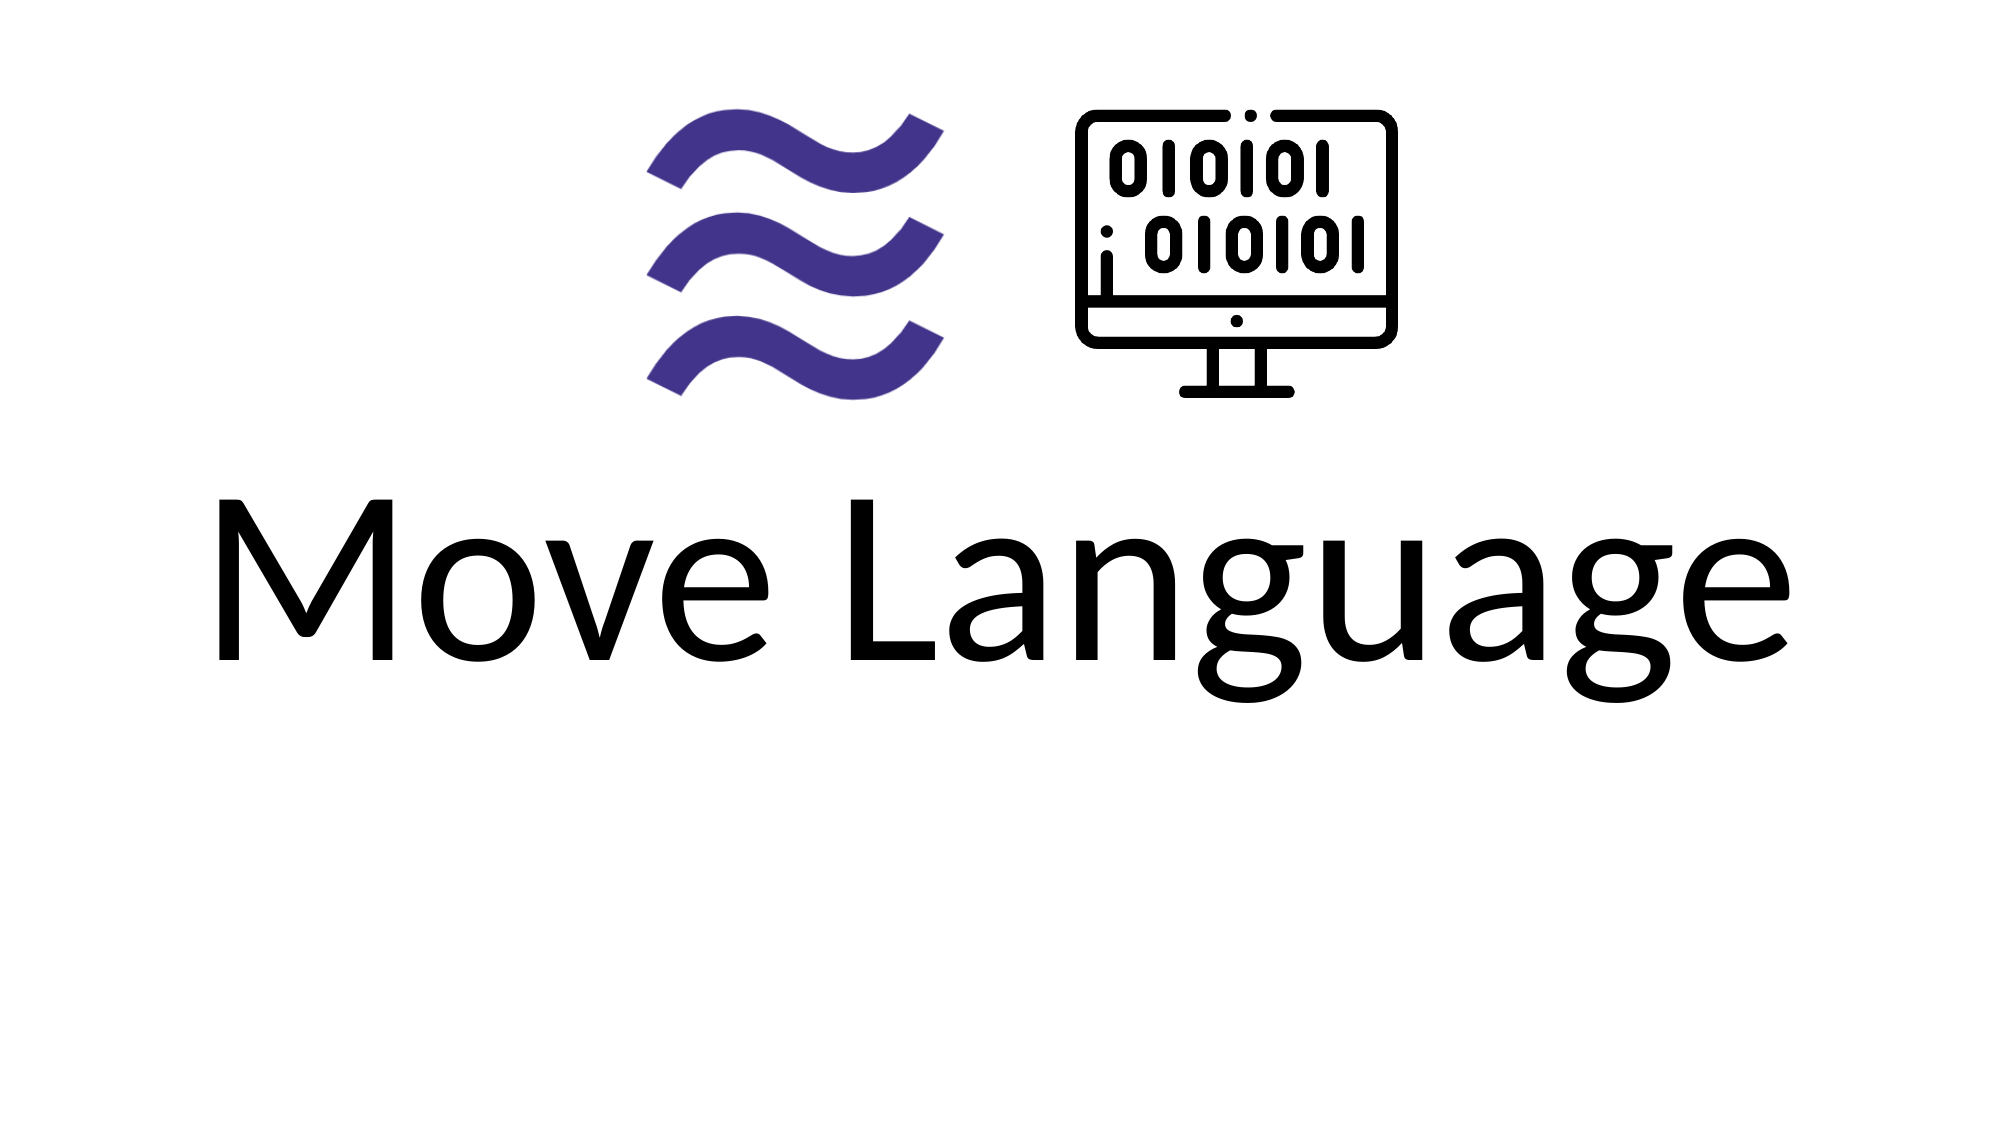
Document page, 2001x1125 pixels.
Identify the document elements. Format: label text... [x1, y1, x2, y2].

picture [521, 49, 1398, 458]
text_box Move Language [184, 403, 1816, 719]
